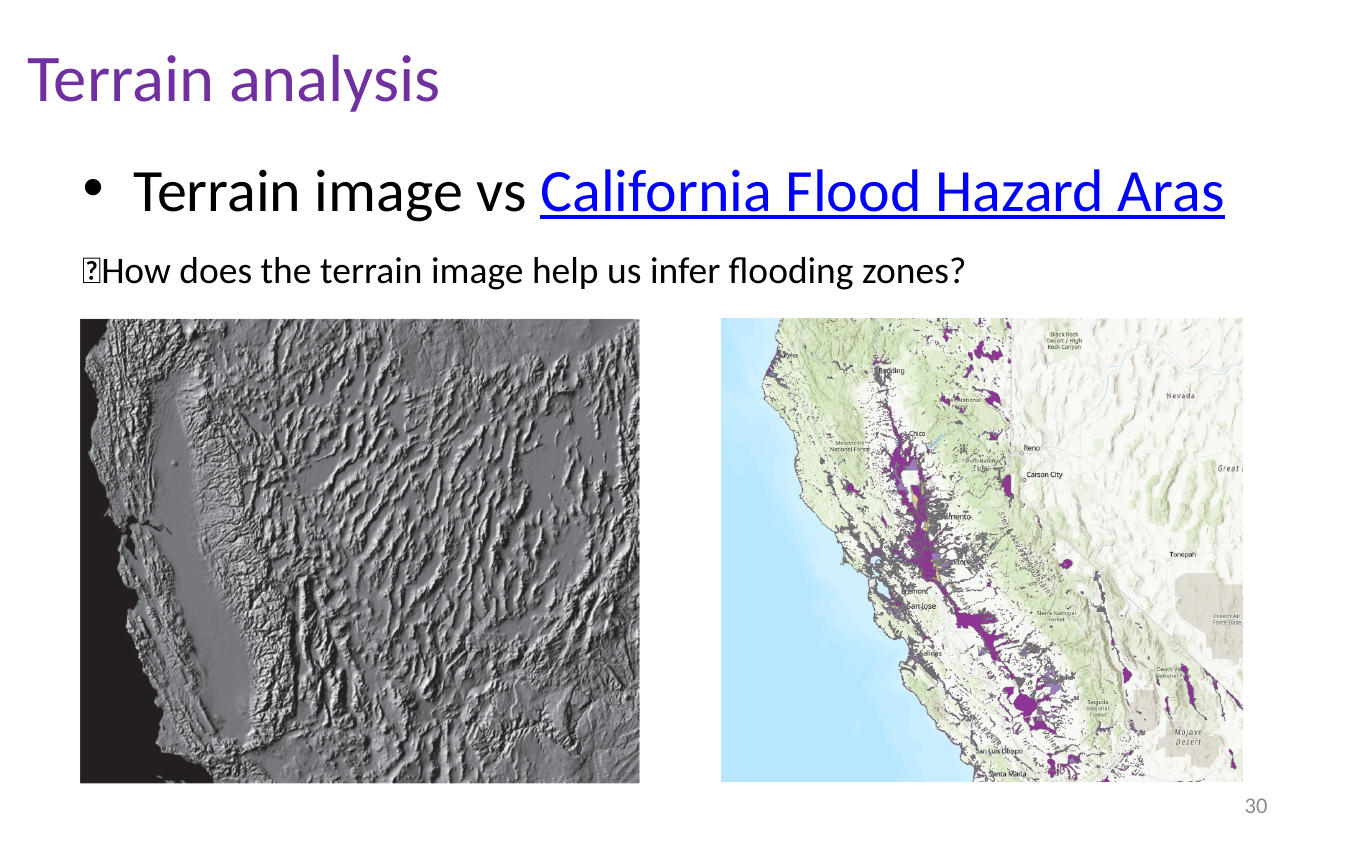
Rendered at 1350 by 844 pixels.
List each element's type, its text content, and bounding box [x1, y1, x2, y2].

text_box 🤔How does the terrain image help us infer flooding zones? [67, 238, 1045, 299]
list Terrain image vs California Flood Hazard Aras [67, 146, 1283, 242]
slide_number 30 [967, 782, 1283, 827]
picture [721, 318, 1244, 783]
picture [67, 308, 648, 792]
text_box Terrain analysis [12, 4, 1338, 146]
